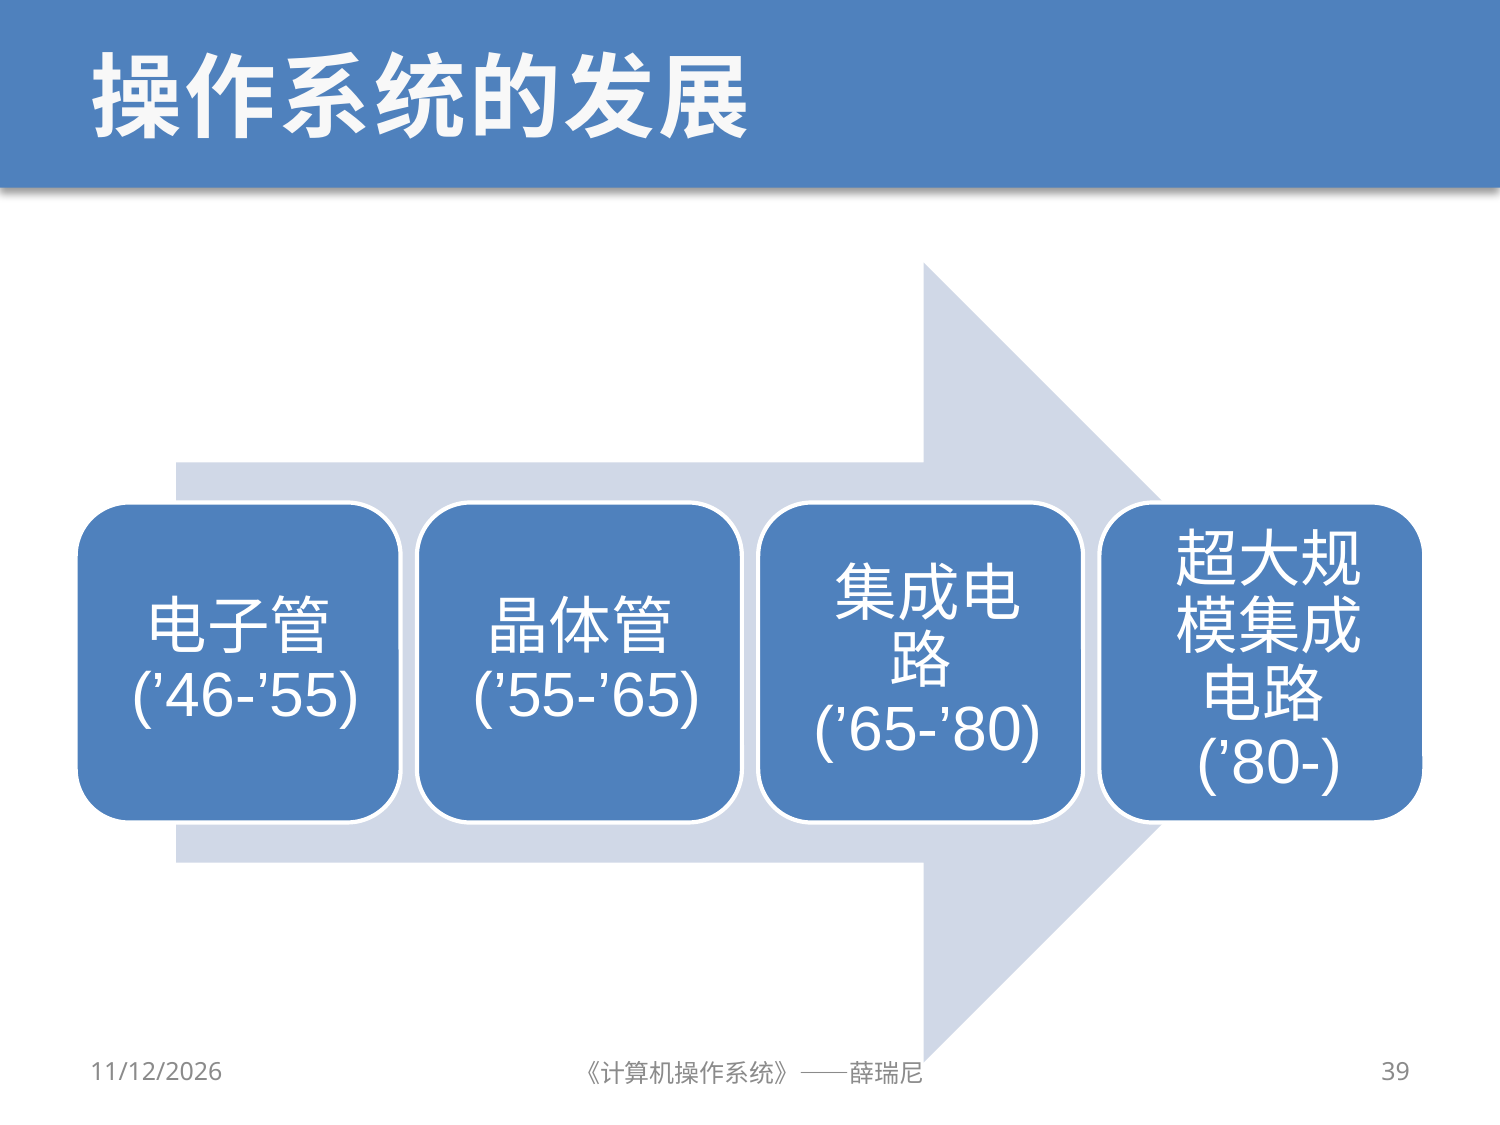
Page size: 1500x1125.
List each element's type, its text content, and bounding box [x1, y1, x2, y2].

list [74, 262, 1426, 1063]
title 操作系统的发展 [75, 0, 1425, 188]
footer 《计算机操作系统》——薛瑞尼 [512, 1072, 988, 1103]
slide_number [75, 1071, 425, 1103]
slide_number 39 [1074, 1070, 1425, 1103]
